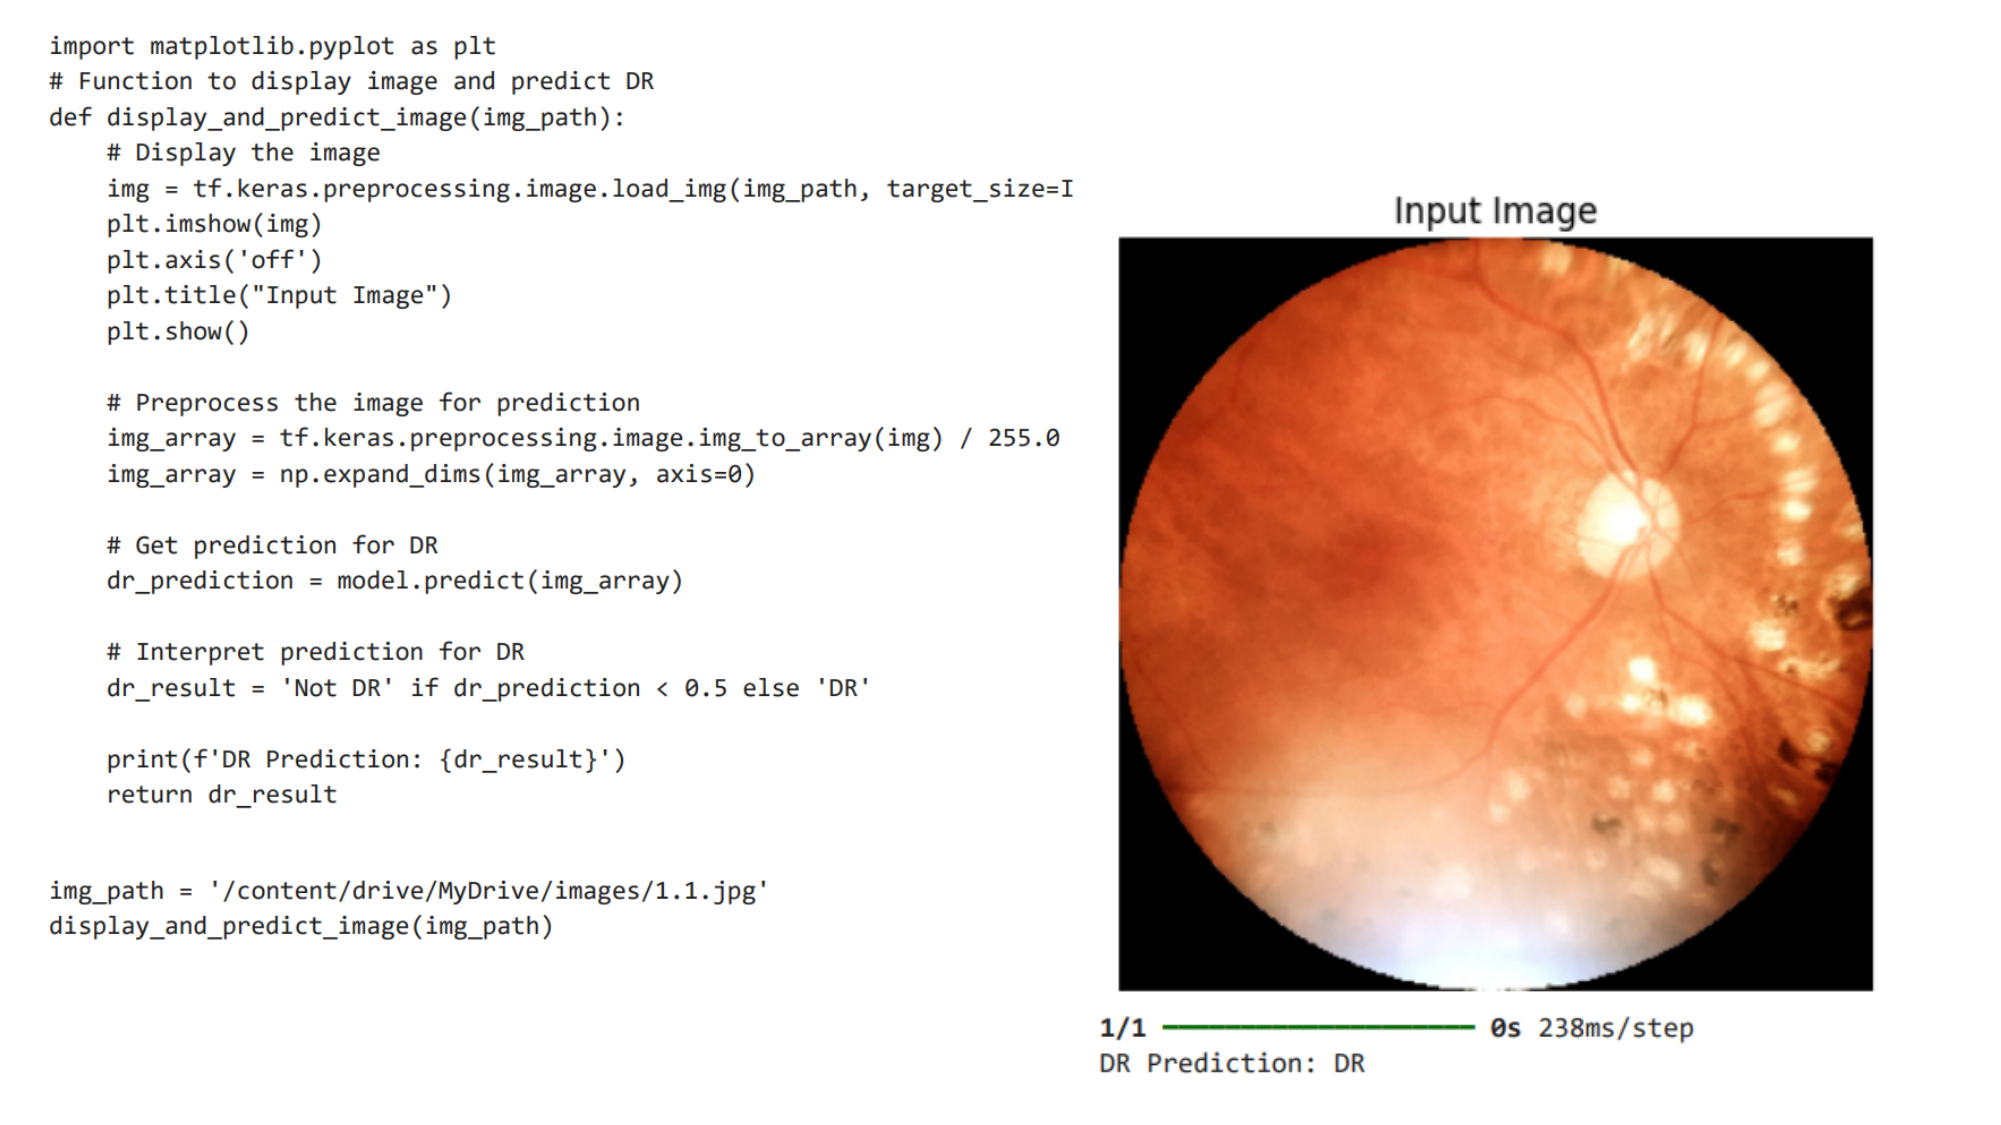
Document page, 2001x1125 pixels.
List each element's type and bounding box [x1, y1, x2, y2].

picture [28, 26, 1904, 1086]
